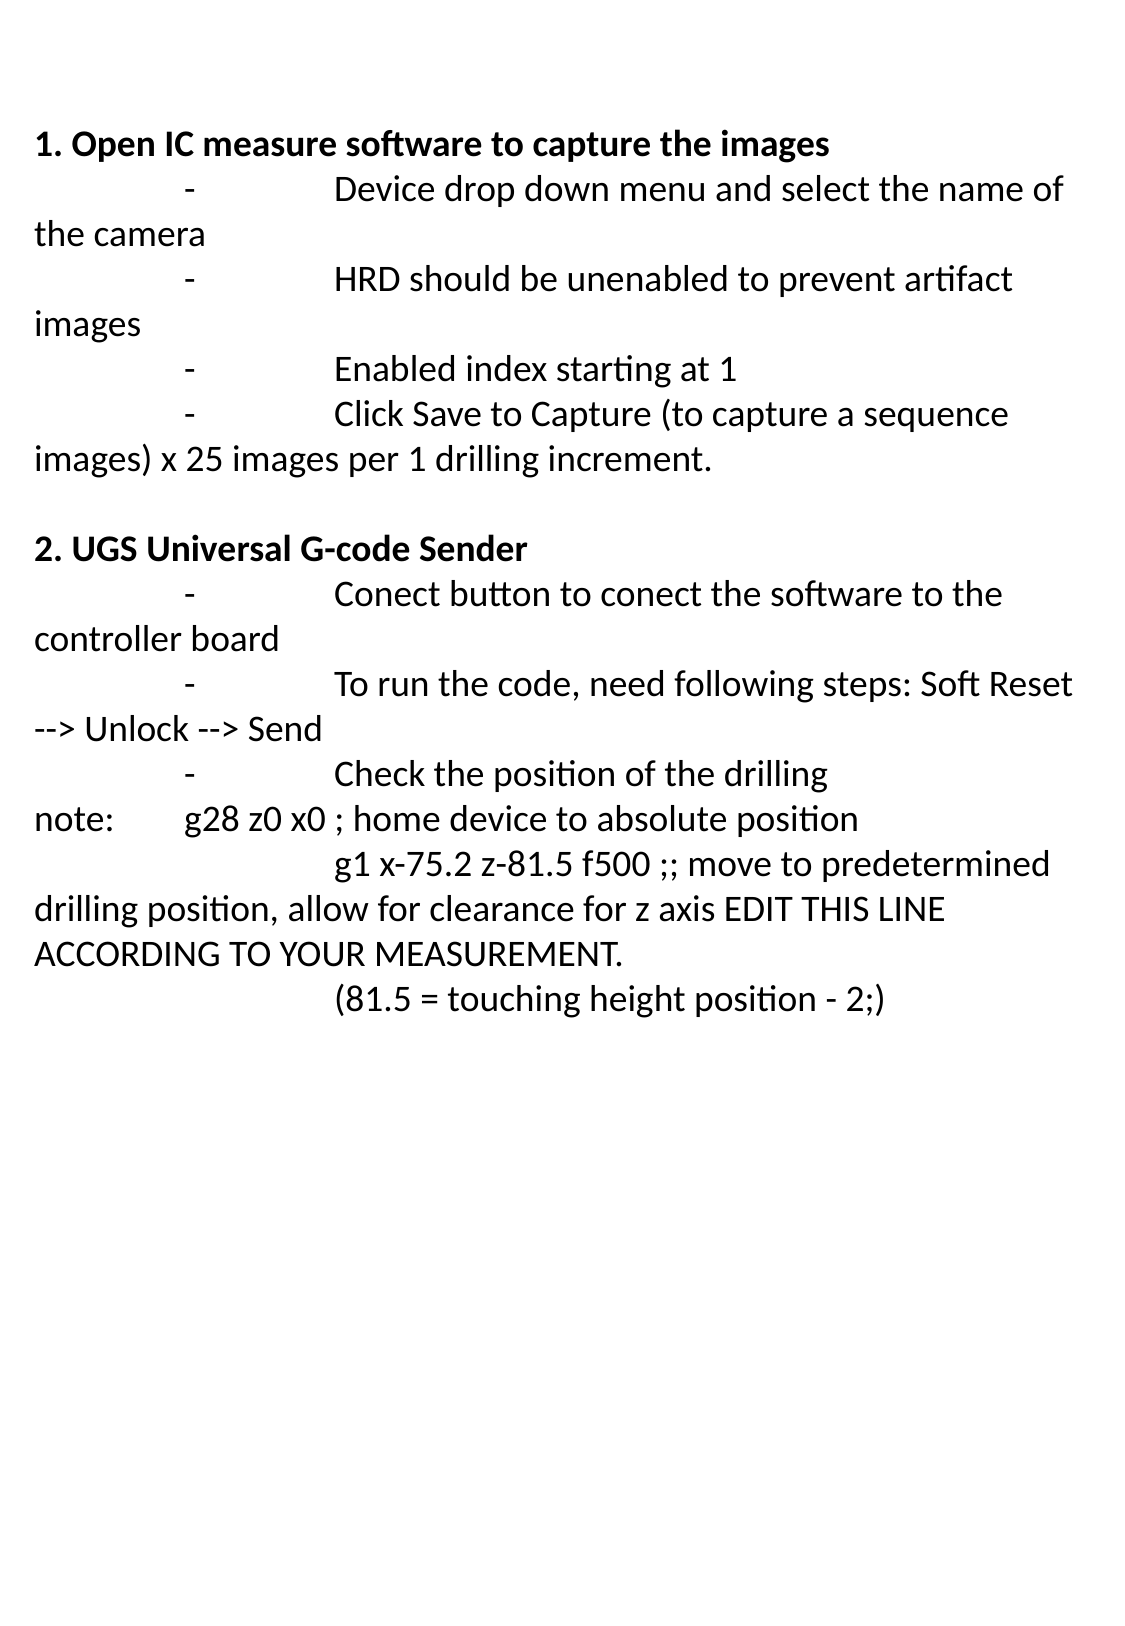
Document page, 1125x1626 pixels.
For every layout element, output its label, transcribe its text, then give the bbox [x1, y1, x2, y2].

text_box 1. Open IC measure software to capture the images - Device drop down menu and select the name of the camera - HRD should be unenabled to prevent artifact images - Enabled index starting at 1 - Click Save to Capture (to capture a sequence images) x 25 images per 1 drilling increment. 2. UGS Universal G-code Sender - Conect button to conect the software to the controller board - To run the code, need following steps: Soft Reset --> Unlock --> Send - Check the position of the drilling note: g28 z0 x0 ; home device to absolute position g1 x-75.2 z-81.5 f500 ;; move to predetermined drilling position, allow for clearance for z axis EDIT THIS LINE ACCORDING TO YOUR MEASUREMENT. (81.5 = touching height position - 2;) [19, 111, 1092, 1026]
